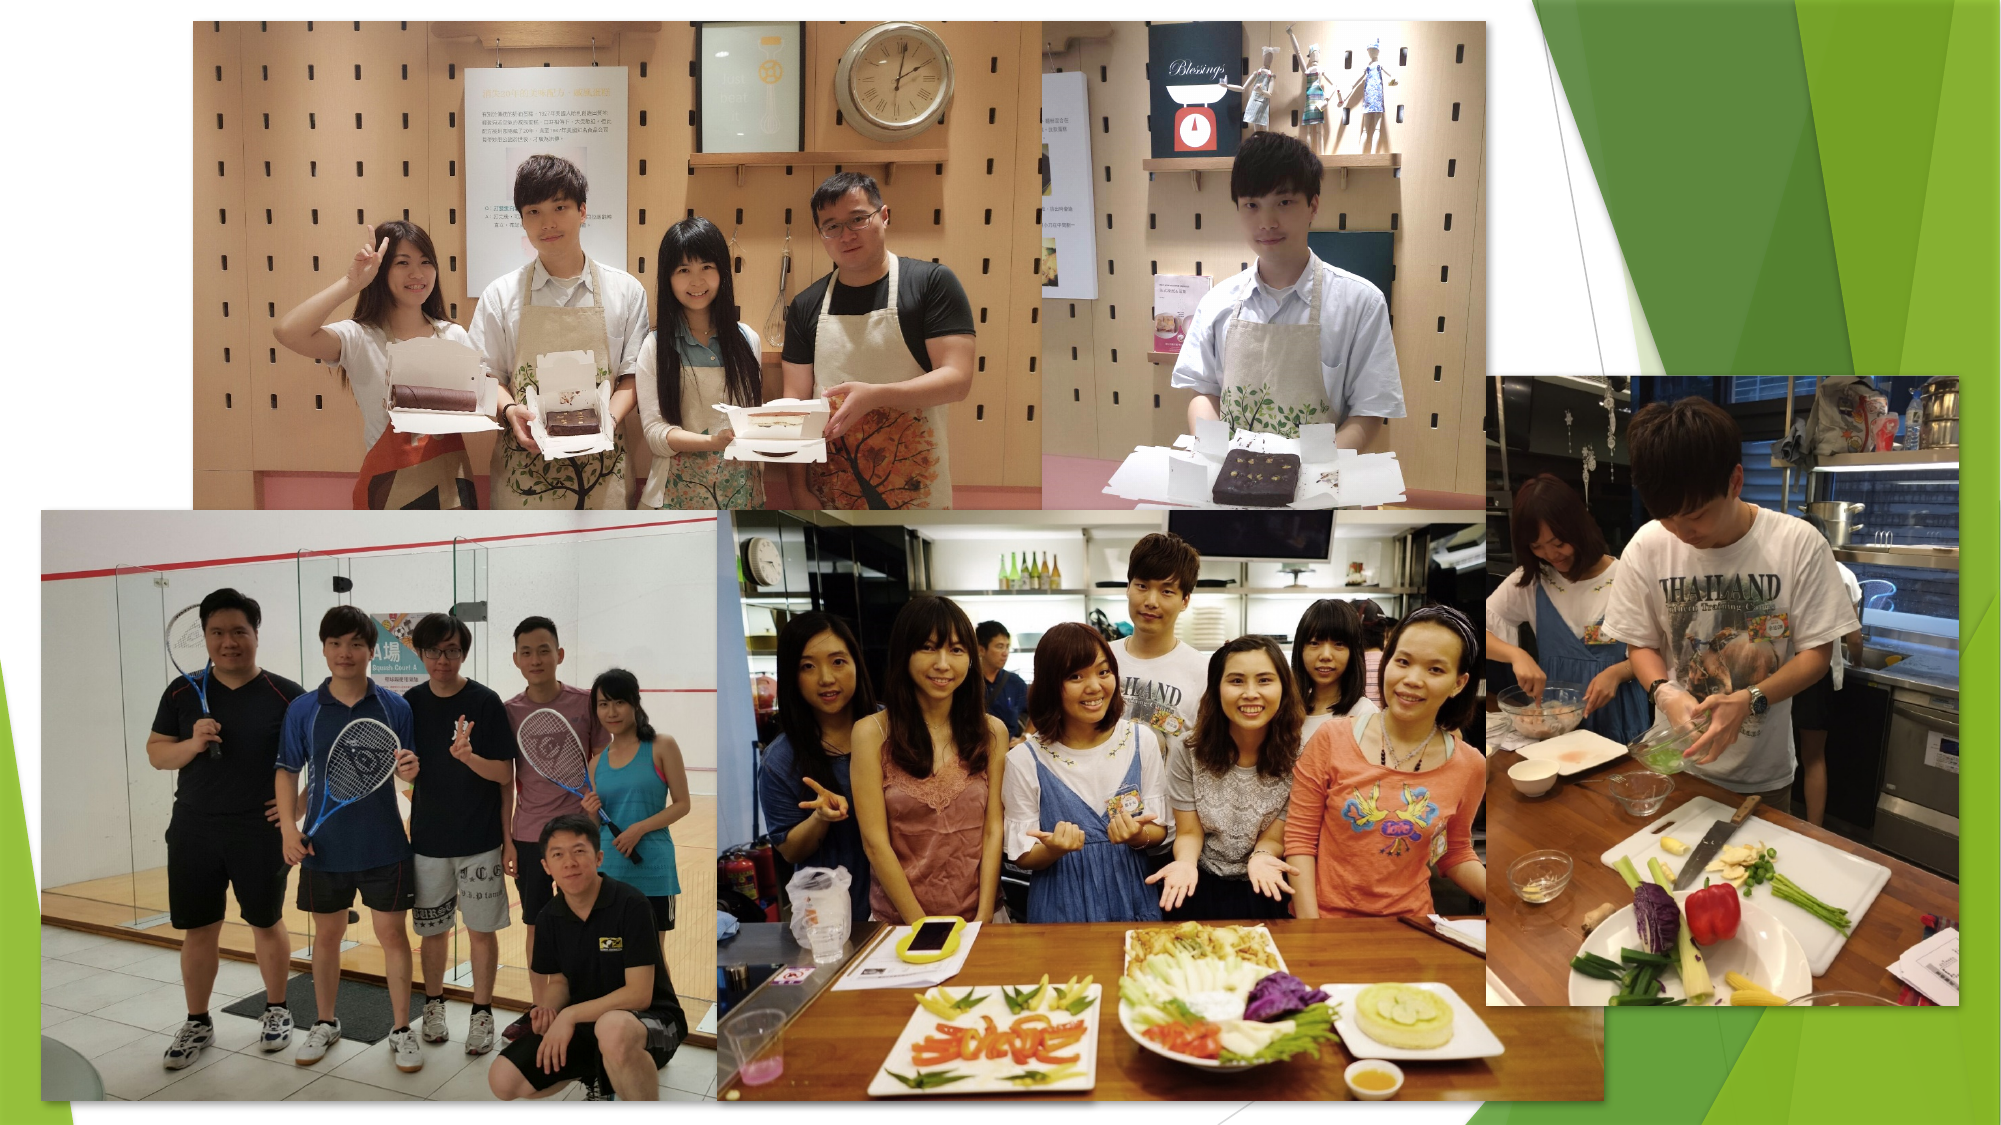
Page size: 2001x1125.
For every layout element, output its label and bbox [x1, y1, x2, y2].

text_box [40, 20, 1959, 1102]
